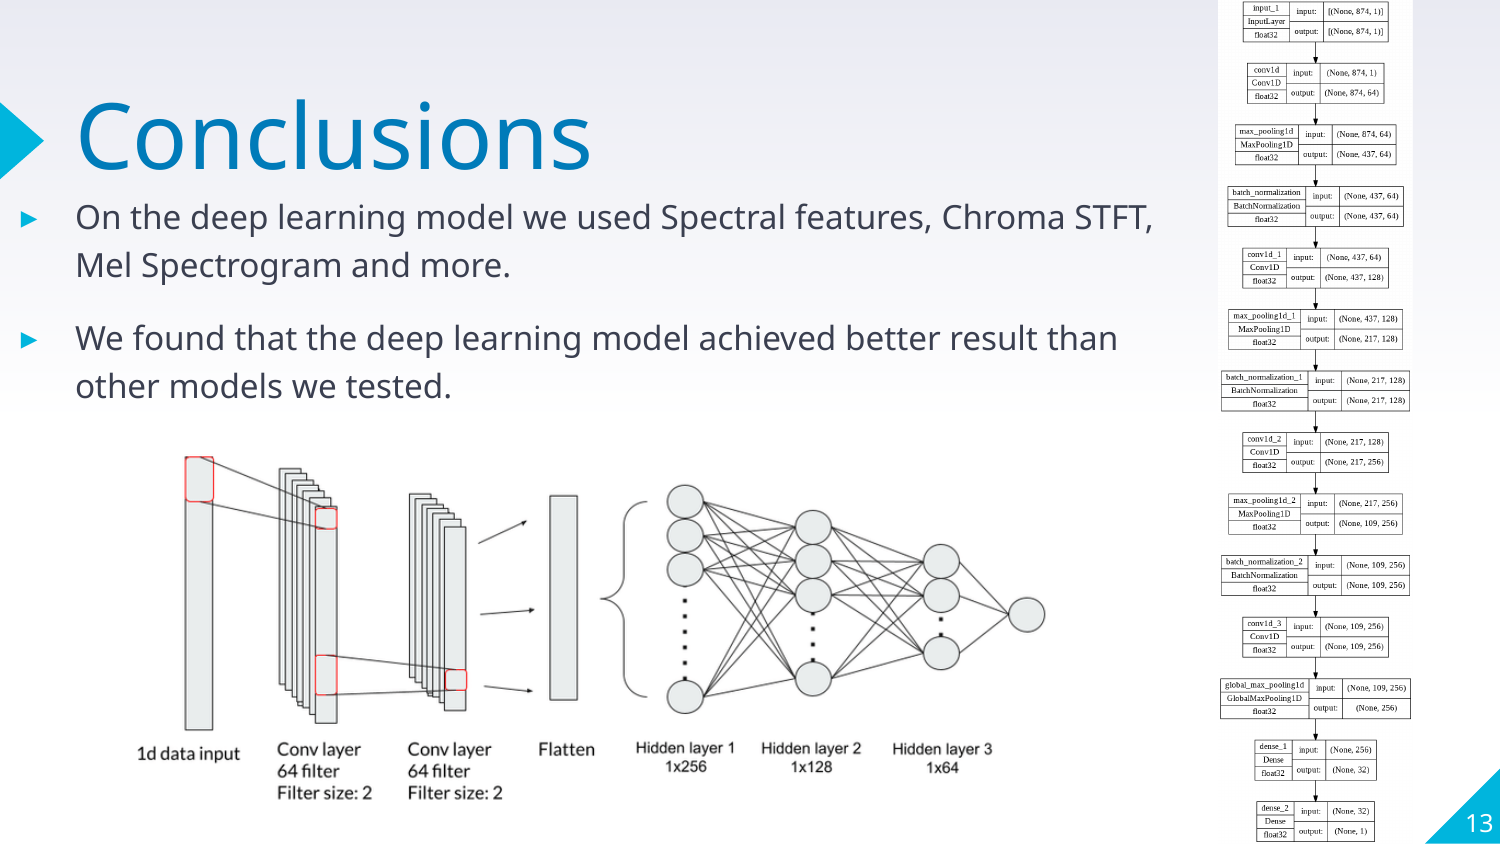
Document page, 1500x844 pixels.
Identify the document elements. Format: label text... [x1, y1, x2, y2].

picture [122, 441, 1053, 816]
text_box On the deep learning model we used Spectral features, Chroma STFT, Mel Spectrogram and more. We found that the deep learning model achieved better result than other models we tested. [0, 188, 1203, 442]
picture [1218, 0, 1414, 844]
slide_number 13 [1418, 760, 1494, 838]
title Conclusions [75, 99, 714, 188]
